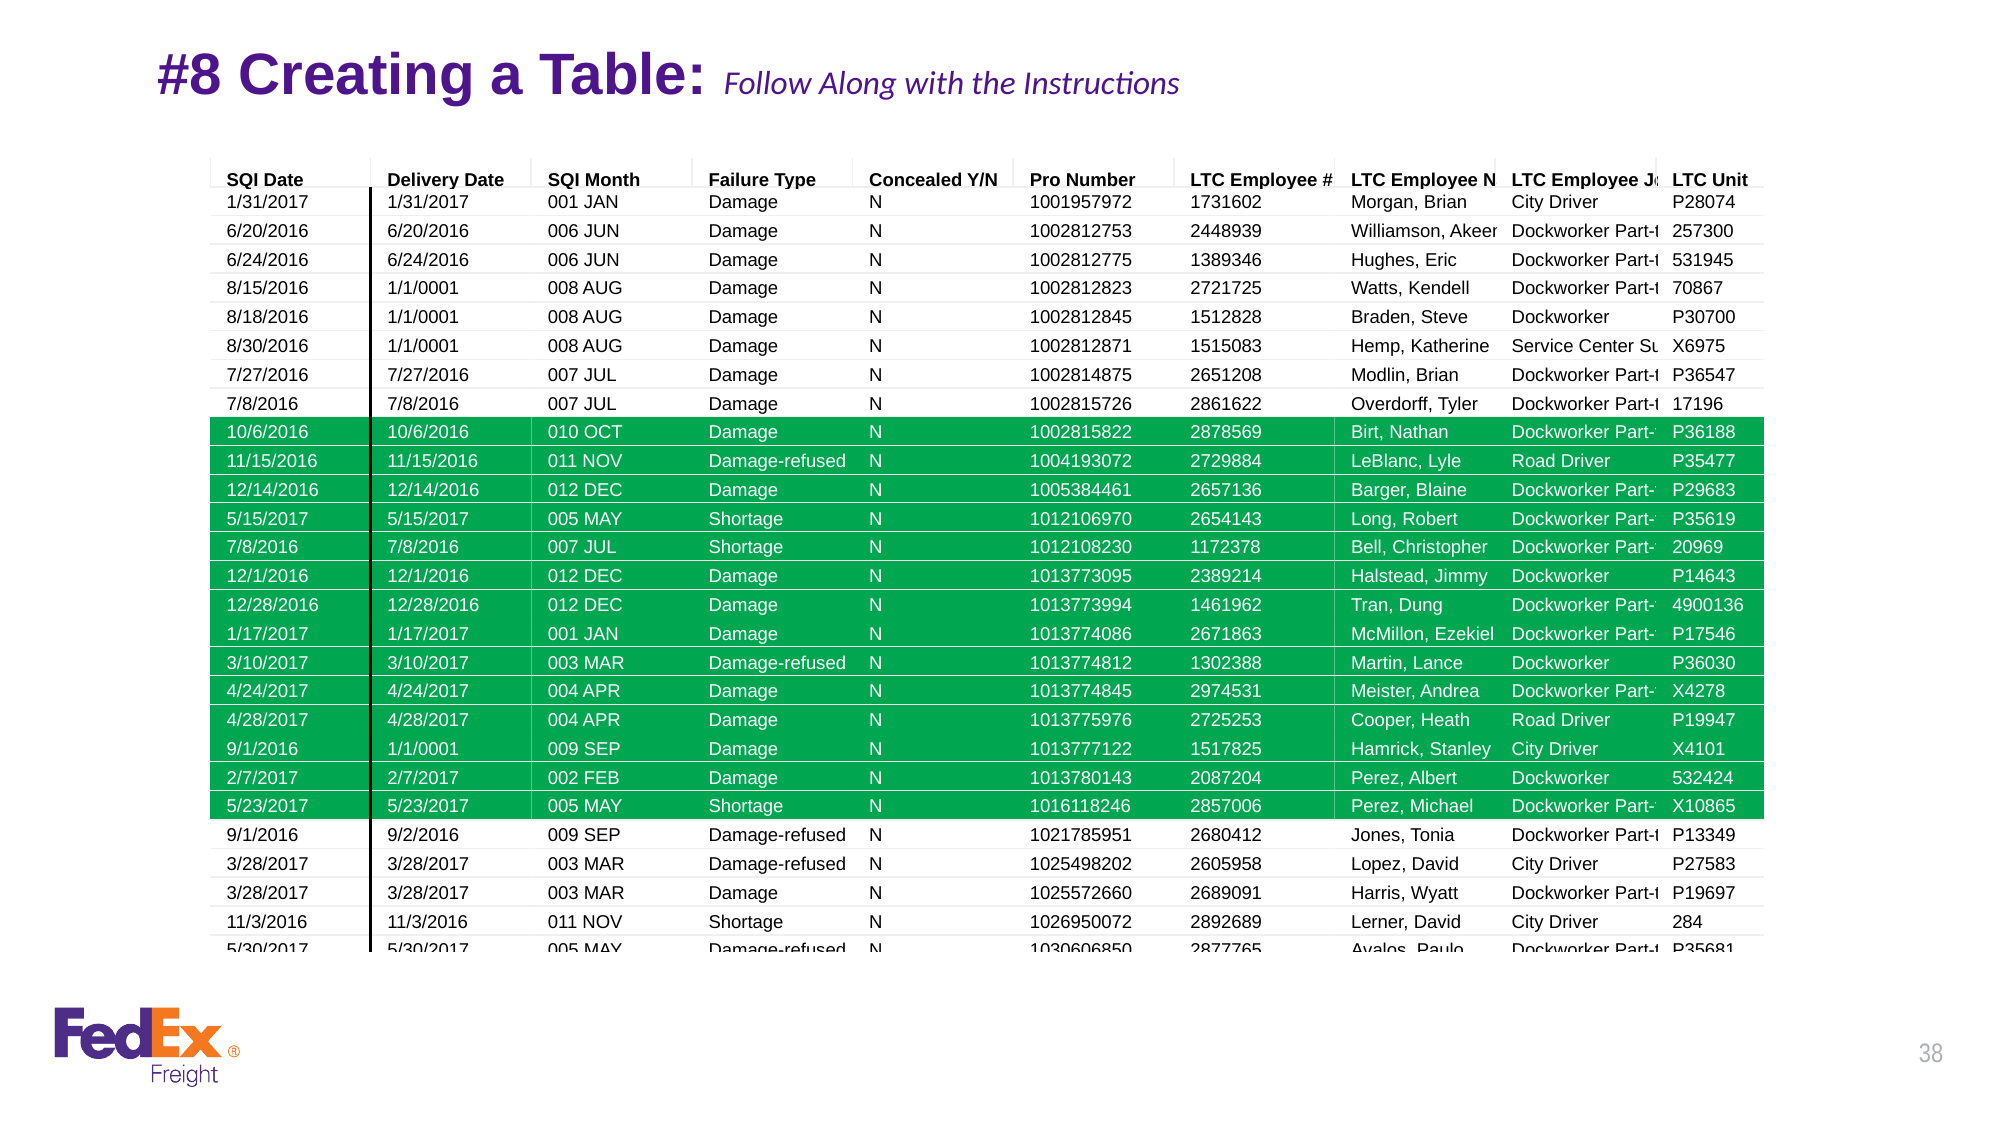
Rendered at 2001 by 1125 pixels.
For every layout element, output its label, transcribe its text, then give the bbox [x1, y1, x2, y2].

picture [209, 157, 1765, 953]
title #8 Creating a Table: Follow Along with the Instructions [157, 43, 1619, 129]
slide_number 38 [1899, 1037, 1944, 1068]
picture [54, 1006, 240, 1088]
